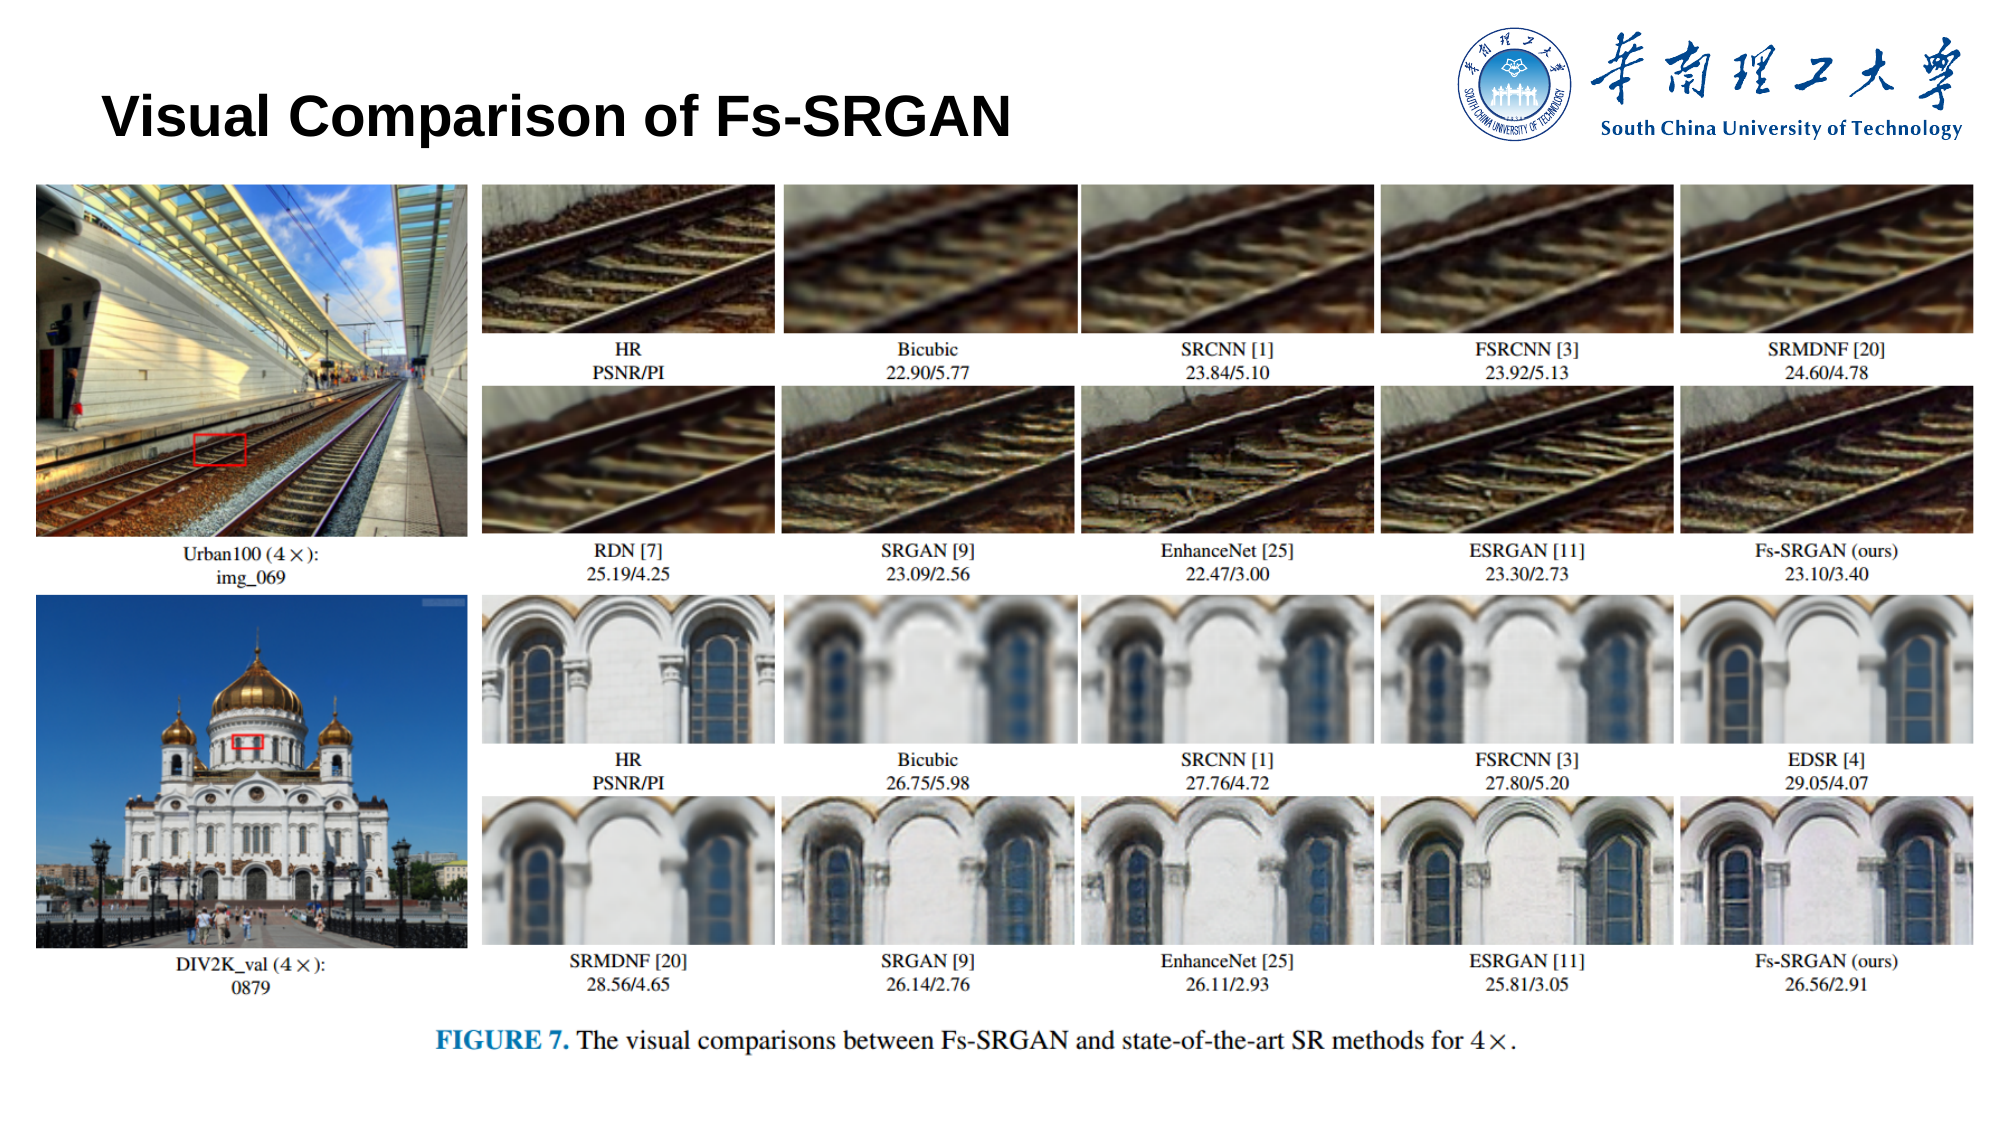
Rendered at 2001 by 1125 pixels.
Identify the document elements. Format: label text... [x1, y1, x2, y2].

title Visual Comparison of Fs-SRGAN [86, 55, 1867, 157]
picture [36, 179, 1989, 1059]
